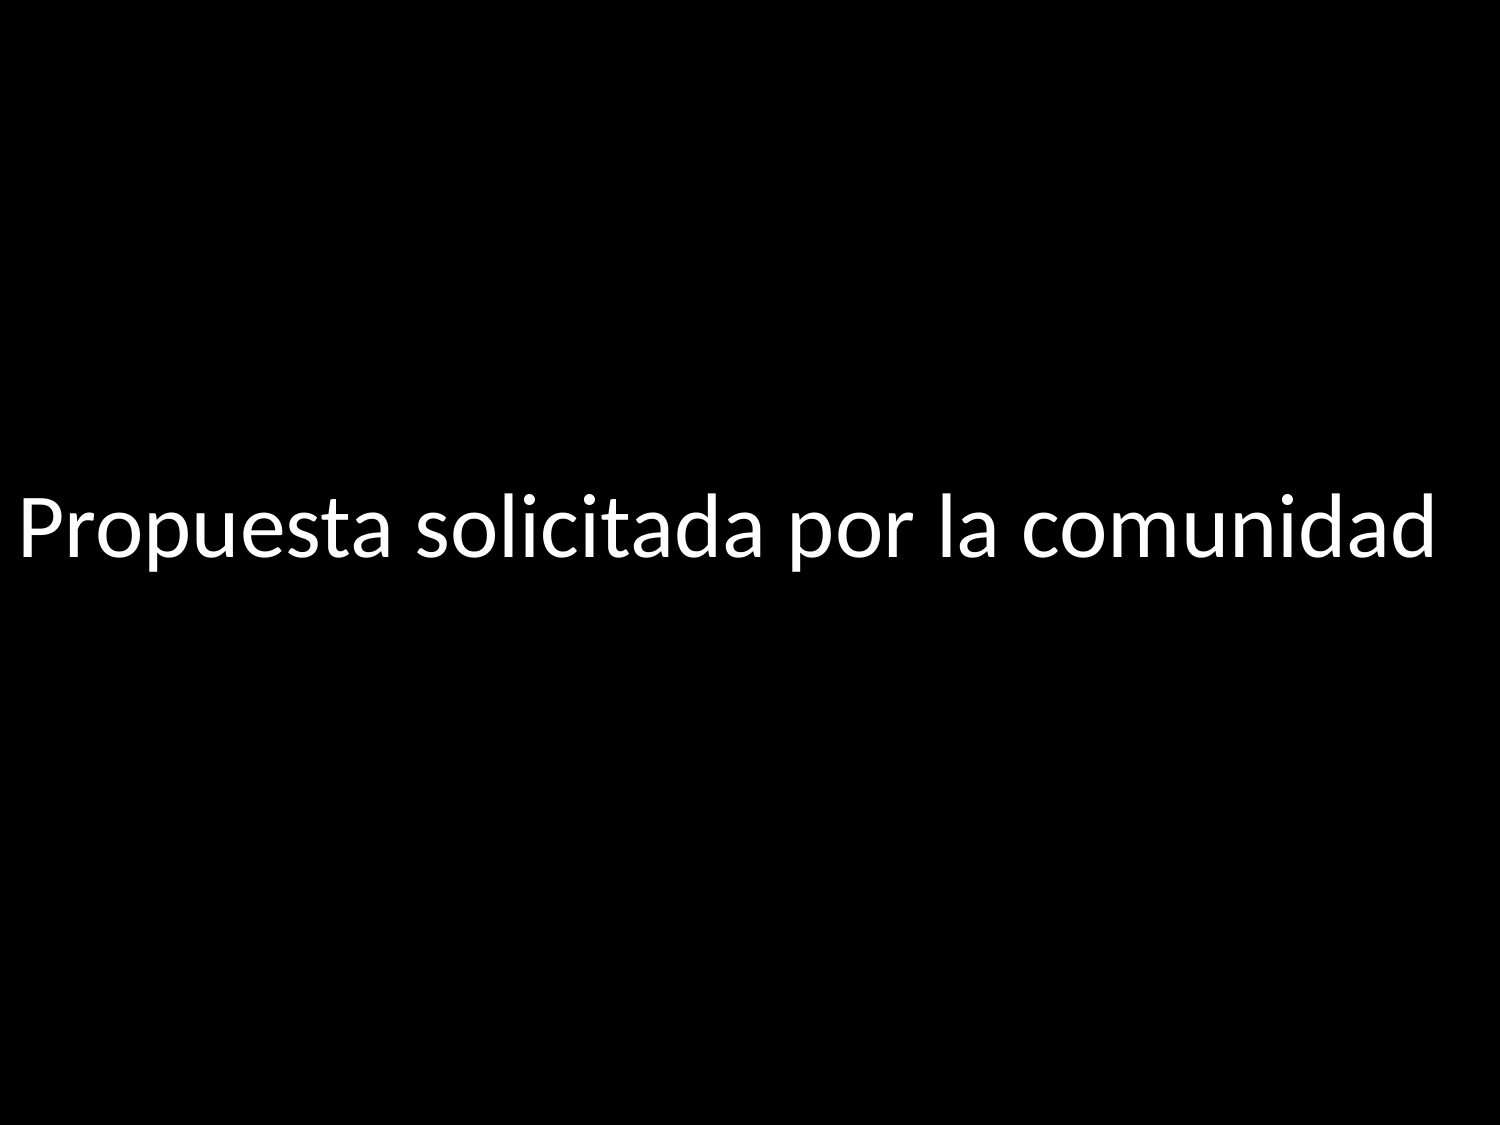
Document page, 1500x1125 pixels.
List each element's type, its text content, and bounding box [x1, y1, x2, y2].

title Propuesta solicitada por la comunidad [0, 385, 1500, 657]
